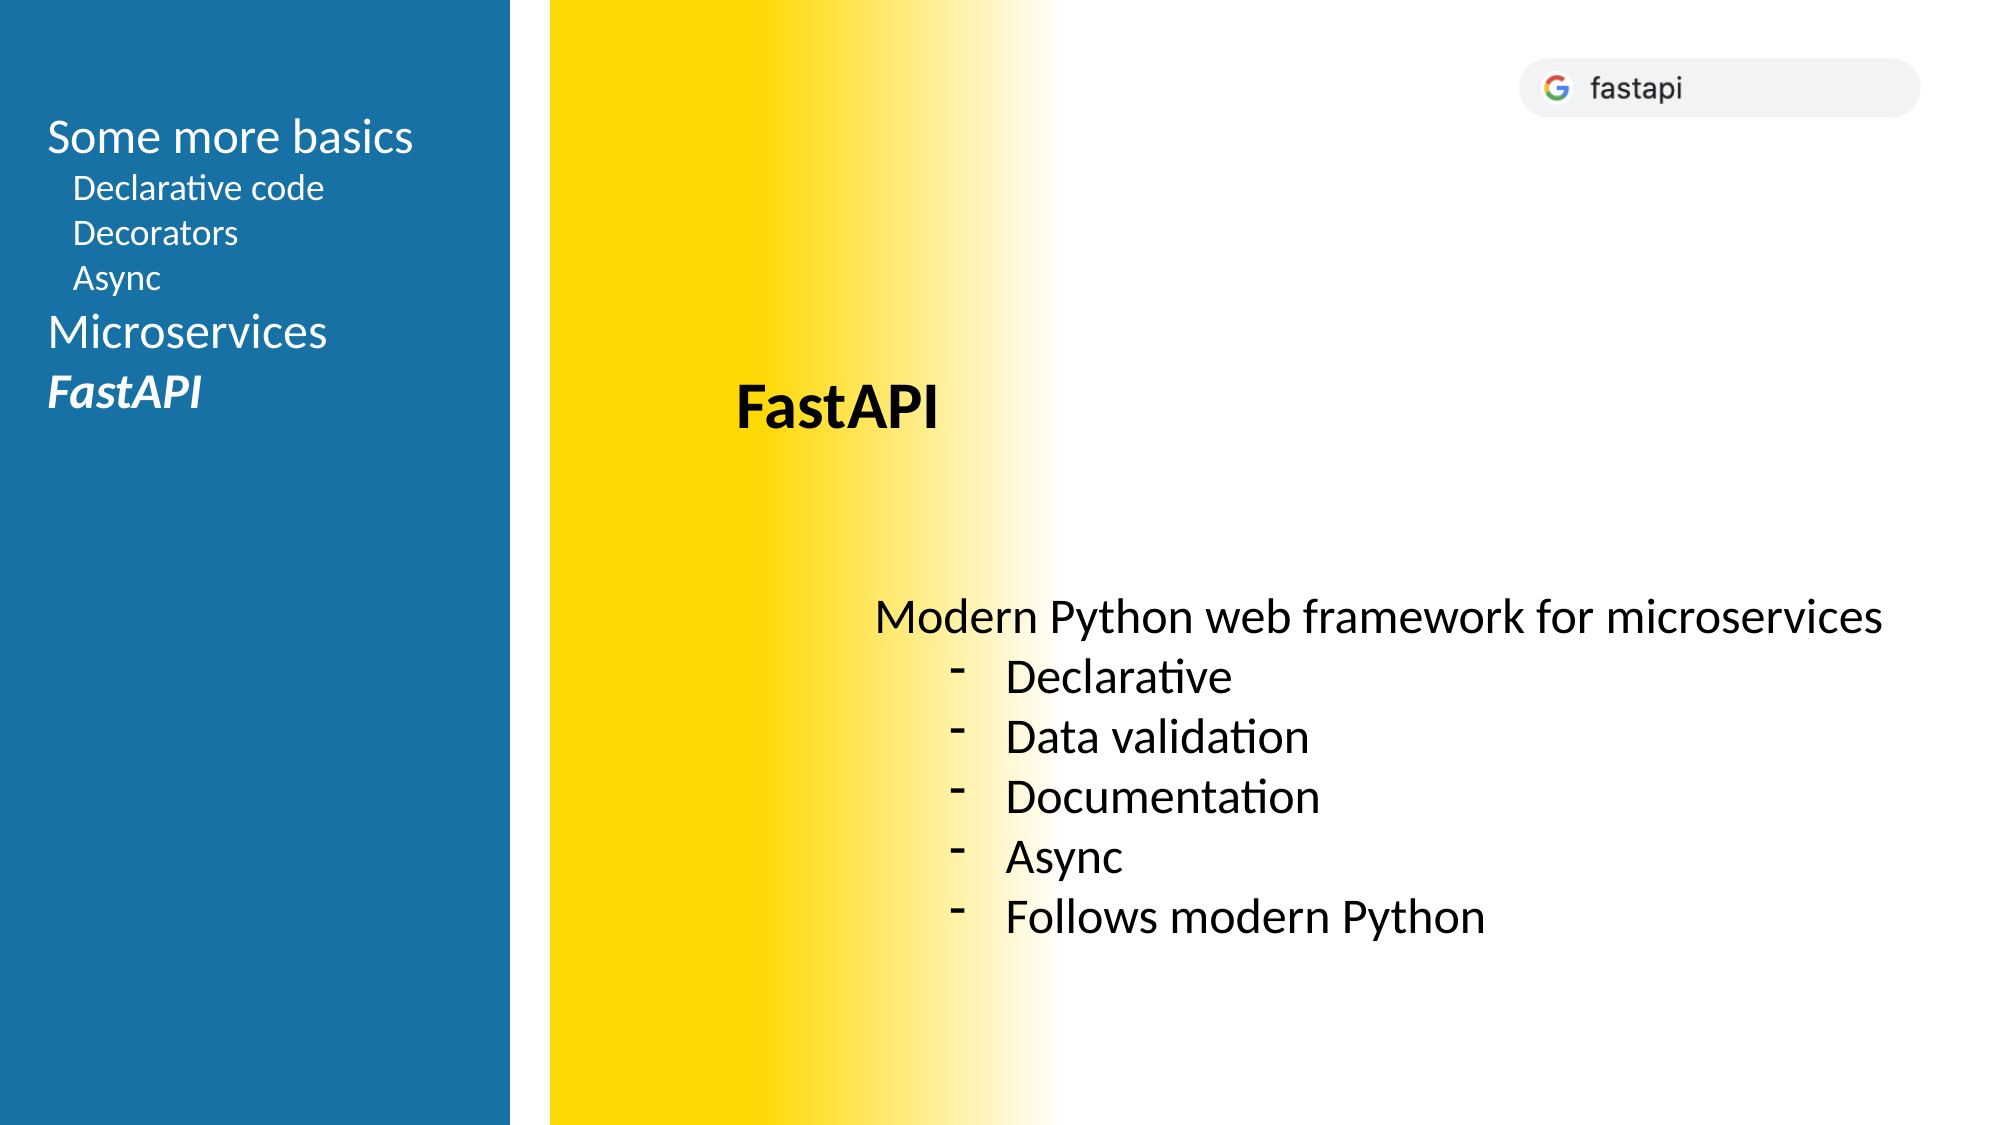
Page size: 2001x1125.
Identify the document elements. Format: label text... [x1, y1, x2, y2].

text_box FastAPI [721, 354, 956, 449]
text_box Modern Python web framework for microservices Declarative Data validation Documentation Async Follows modern Python [859, 576, 1933, 952]
text_box [0, 0, 511, 1125]
text_box Some more basics Declarative code Decorators Async Microservices FastAPI [32, 36, 430, 426]
picture [1513, 54, 1933, 124]
text_box [549, 0, 1061, 1125]
